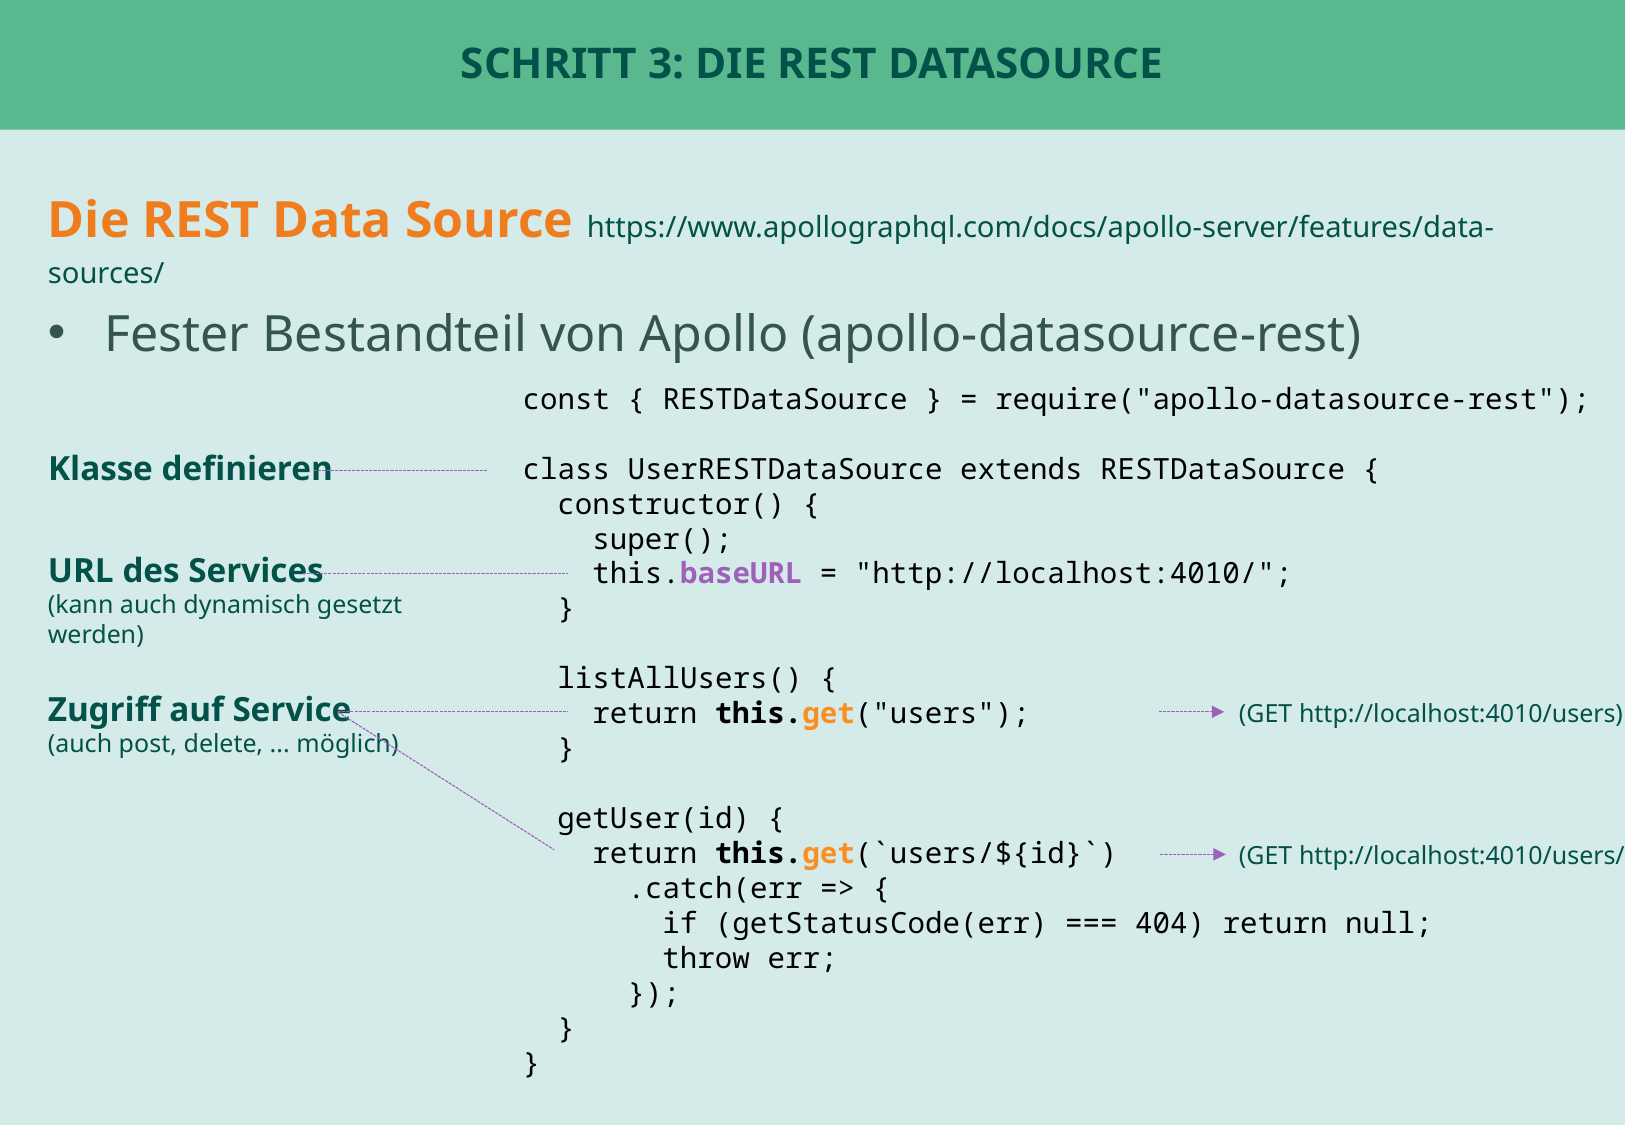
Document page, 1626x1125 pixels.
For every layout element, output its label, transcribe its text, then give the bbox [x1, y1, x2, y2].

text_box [337, 711, 555, 850]
text_box const { RESTDataSource } = require("apollo-datasource-rest"); class UserRESTDataSource extends RESTDataSource { constructor() { super(); this.baseURL = "http://localhost:4010/"; } listAllUsers() { return this.get("users"); } getUser(id) { return this.get(`users/${id}`) .catch(err => { if (getStatusCode(err) === 404) return null; throw err; }); } } [507, 372, 1625, 1117]
text_box Zugriff auf Service (auch post, delete, ... möglich) [33, 680, 508, 796]
text_box (GET http://localhost:4010/users) [1224, 690, 1625, 766]
text_box Klasse definieren [33, 439, 434, 495]
title Schritt 3: Die REST DataSource [0, 0, 1625, 130]
text_box URL des Services (kann auch dynamisch gesetzt werden) [33, 541, 508, 656]
text_box Die REST Data Source https://www.apollographql.com/docs/apollo-server/features/data-sources/ Fester Bestandteil von Apollo (apollo-datasource-rest) [33, 168, 1592, 441]
text_box (GET http://localhost:4010/users/ID) [1224, 831, 1625, 907]
